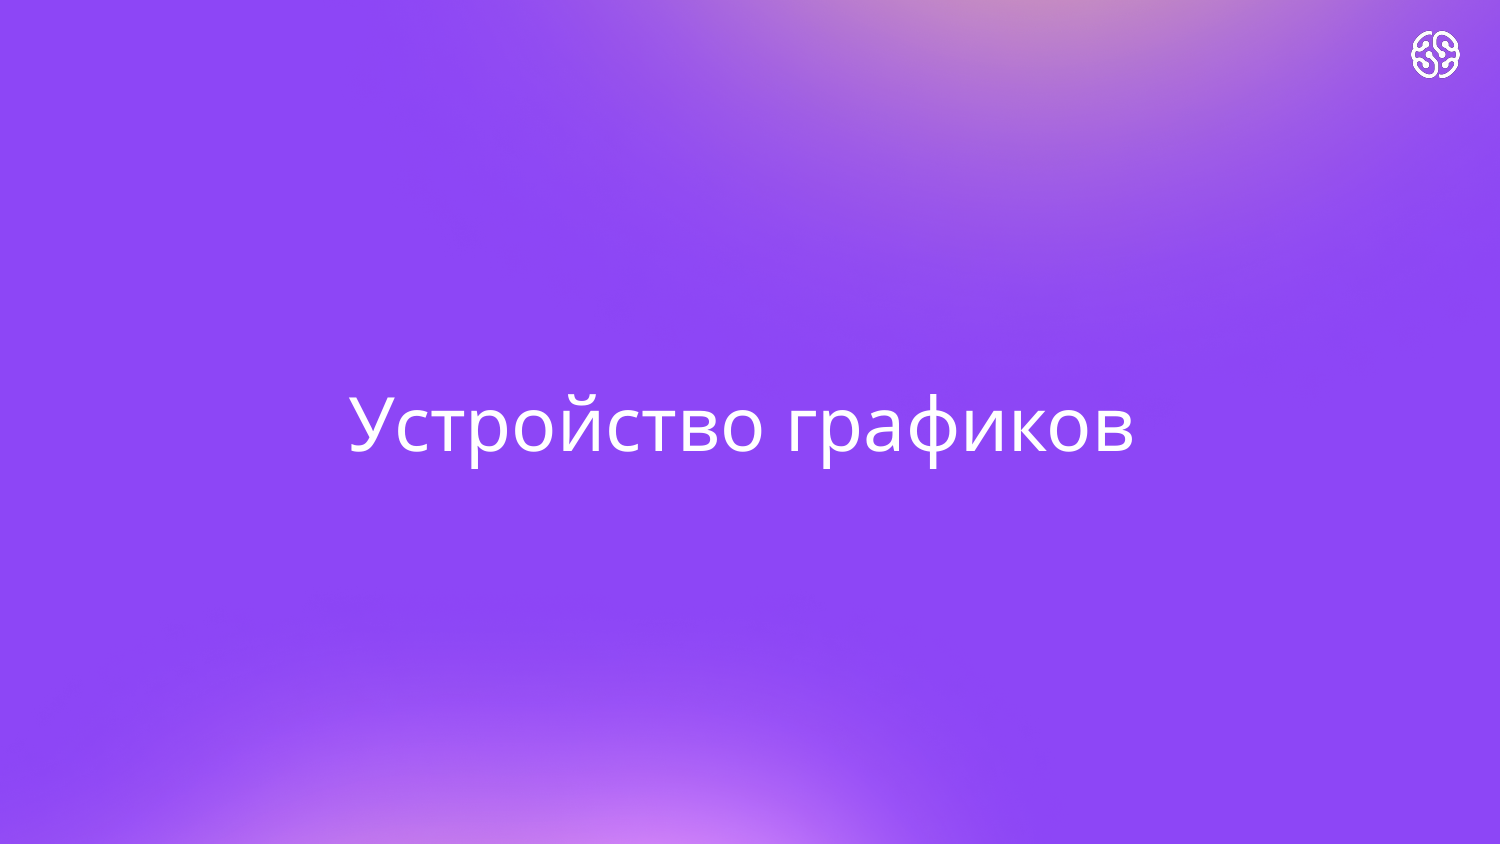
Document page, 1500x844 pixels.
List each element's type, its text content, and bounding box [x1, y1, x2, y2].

title Устройство графиков [88, 212, 1412, 632]
picture [0, 0, 1500, 844]
